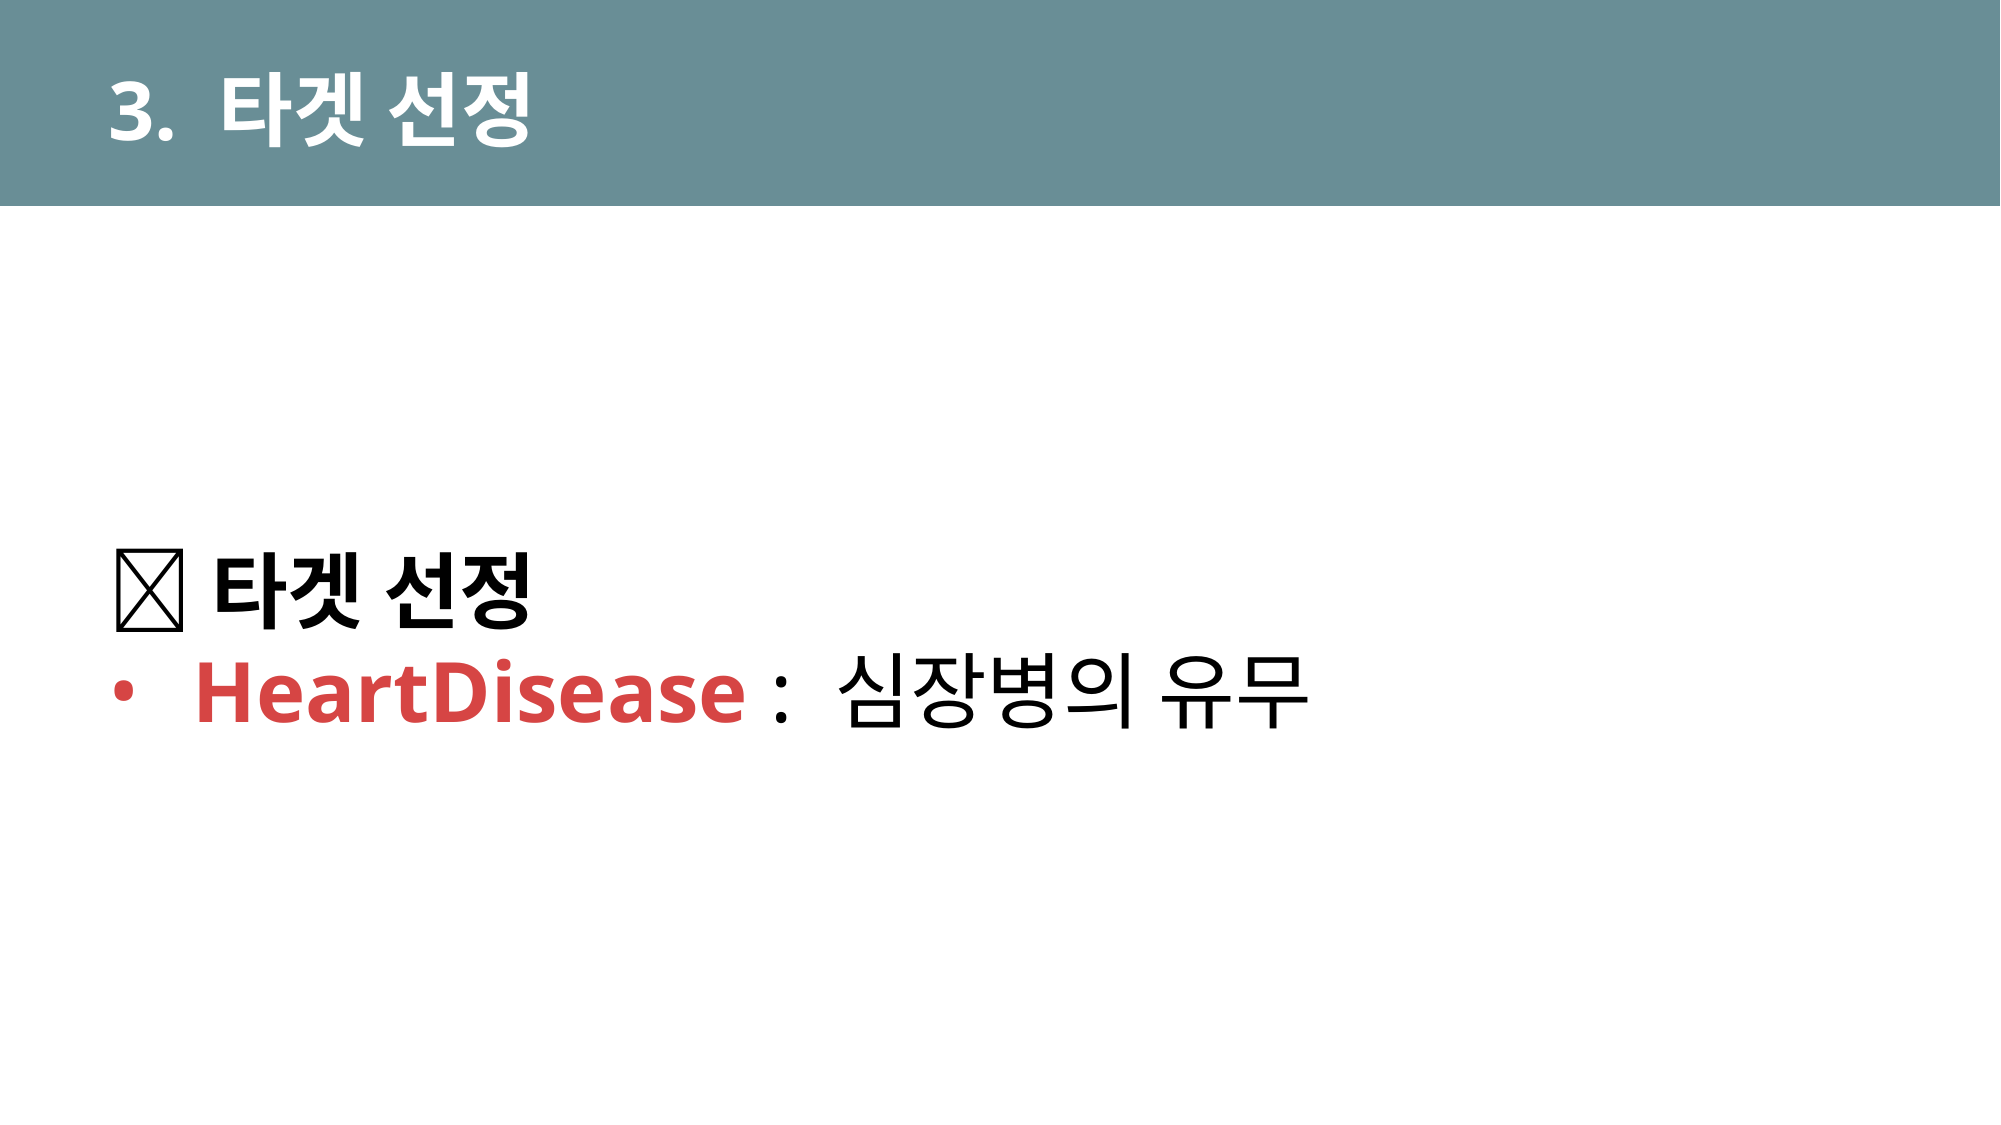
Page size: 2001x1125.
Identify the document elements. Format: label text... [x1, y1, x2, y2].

picture [0, 0, 2000, 1125]
list 🎯타겟 선정 HeartDisease : 심장병의 유무 [99, 243, 1879, 1036]
title 3. 타겟 선정 [99, 42, 1901, 175]
